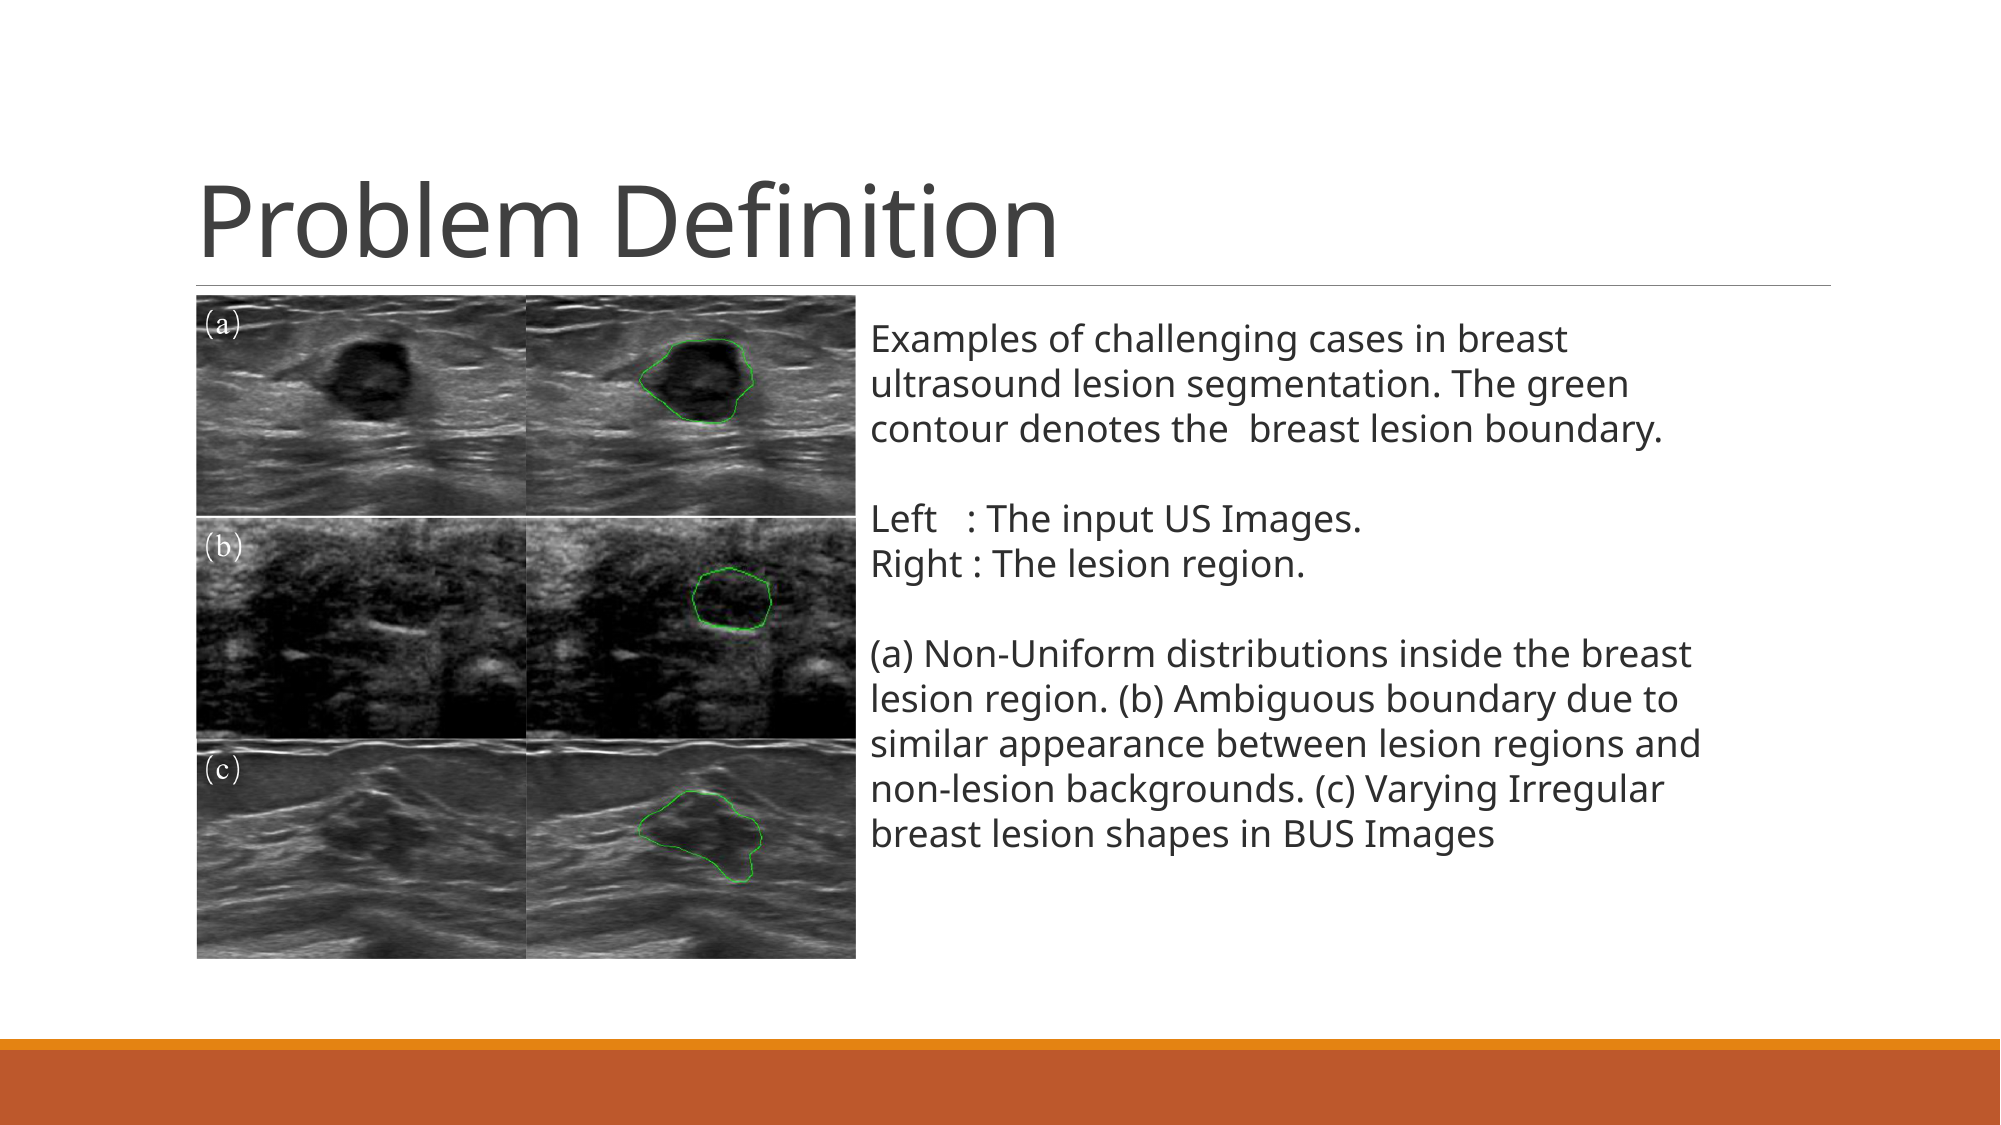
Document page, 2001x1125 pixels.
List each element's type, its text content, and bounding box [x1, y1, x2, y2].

text_box Examples of challenging cases in breast ultrasound lesion segmentation. The green contour denotes the breast lesion boundary. Left : The input US Images. Right : The lesion region. (a) Non-Uniform distributions inside the breast lesion region. (b) Ambiguous boundary due to similar appearance between lesion regions and non-lesion backgrounds. (c) Varying Irregular breast lesion shapes in BUS Images [864, 307, 1770, 862]
title Problem Definition [180, 47, 1830, 285]
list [196, 295, 856, 960]
